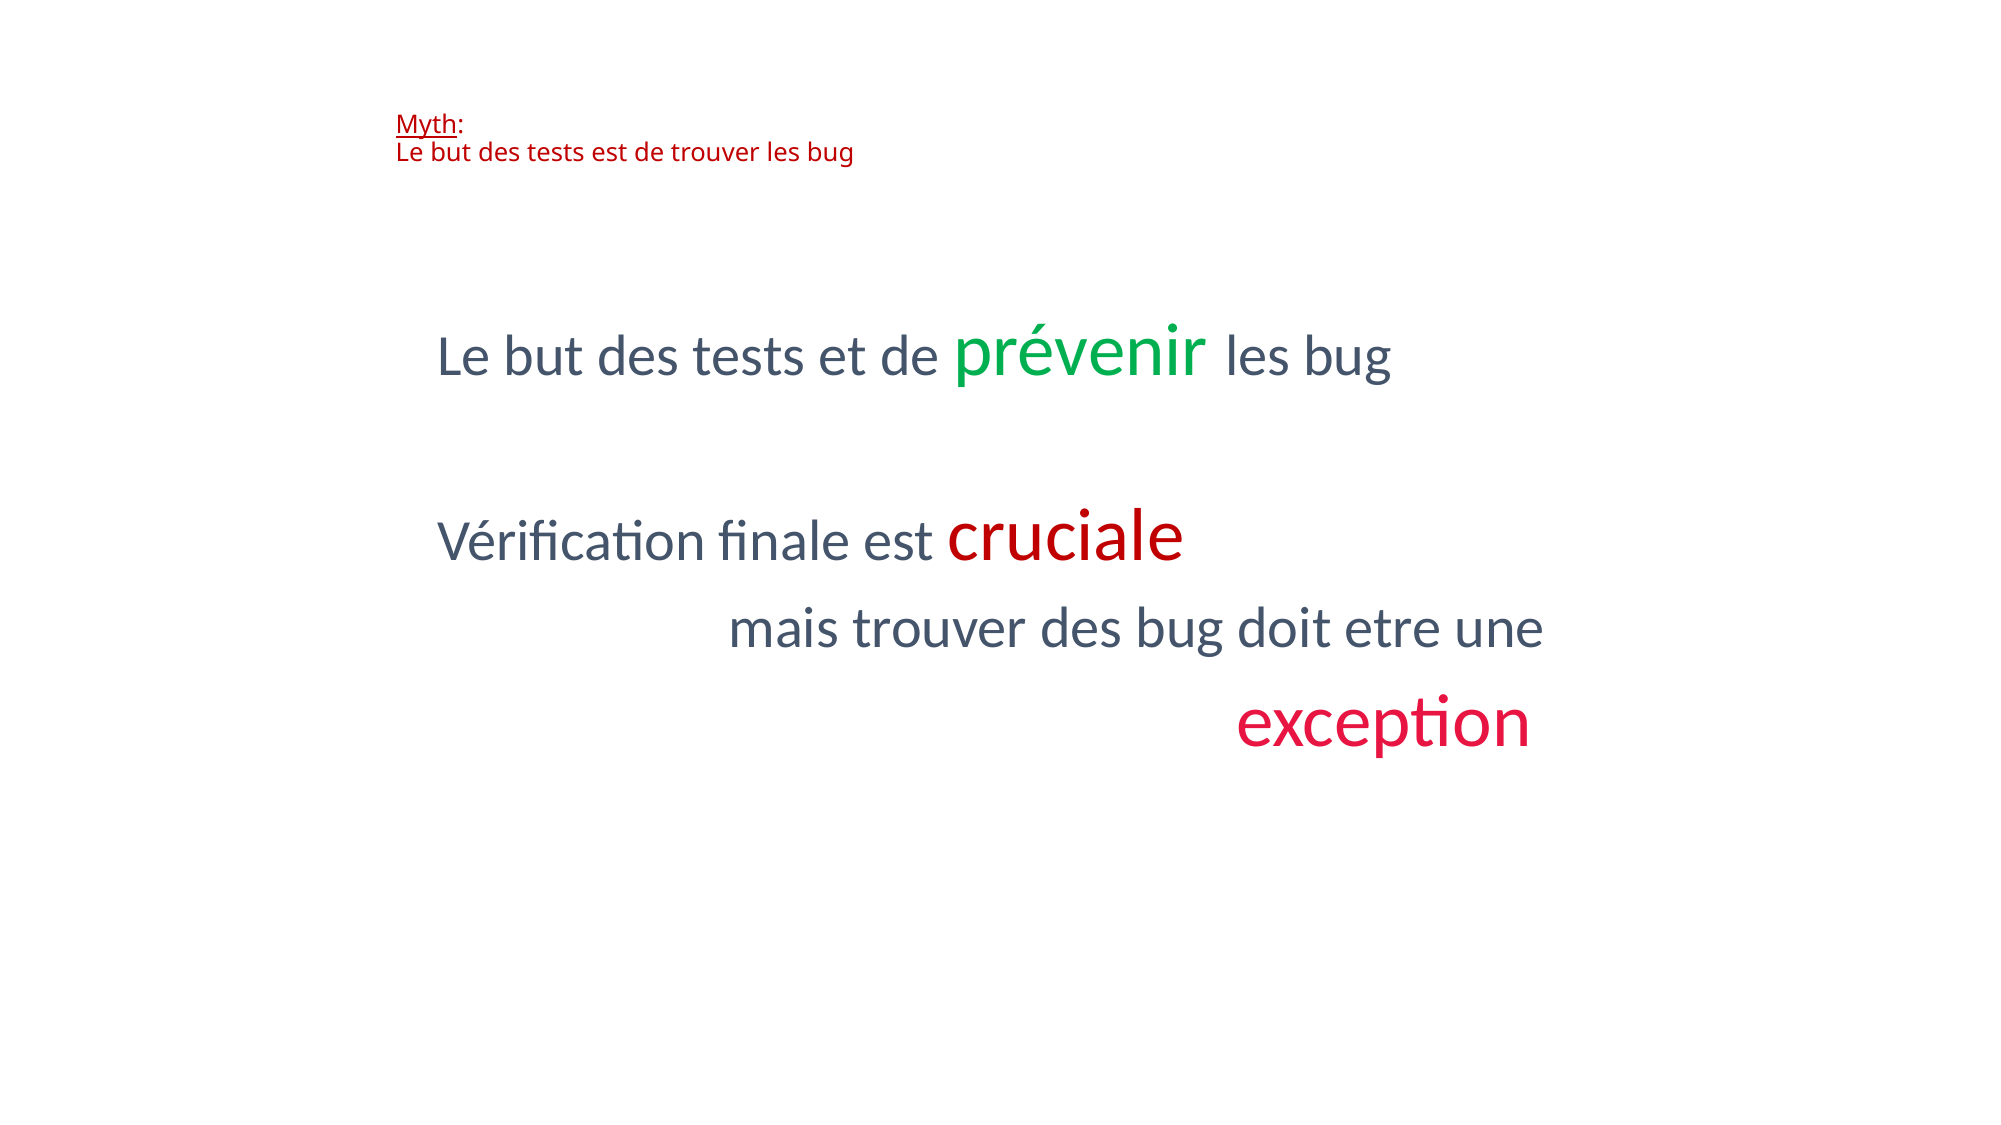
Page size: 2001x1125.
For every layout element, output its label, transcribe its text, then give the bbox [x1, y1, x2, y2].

list Le but des tests et de prévenir les bug Vérification finale est cruciale mais trouver des bug doit etre une exception [423, 303, 1572, 770]
title Myth: Le but des tests est de trouver les bug [380, 47, 1608, 235]
